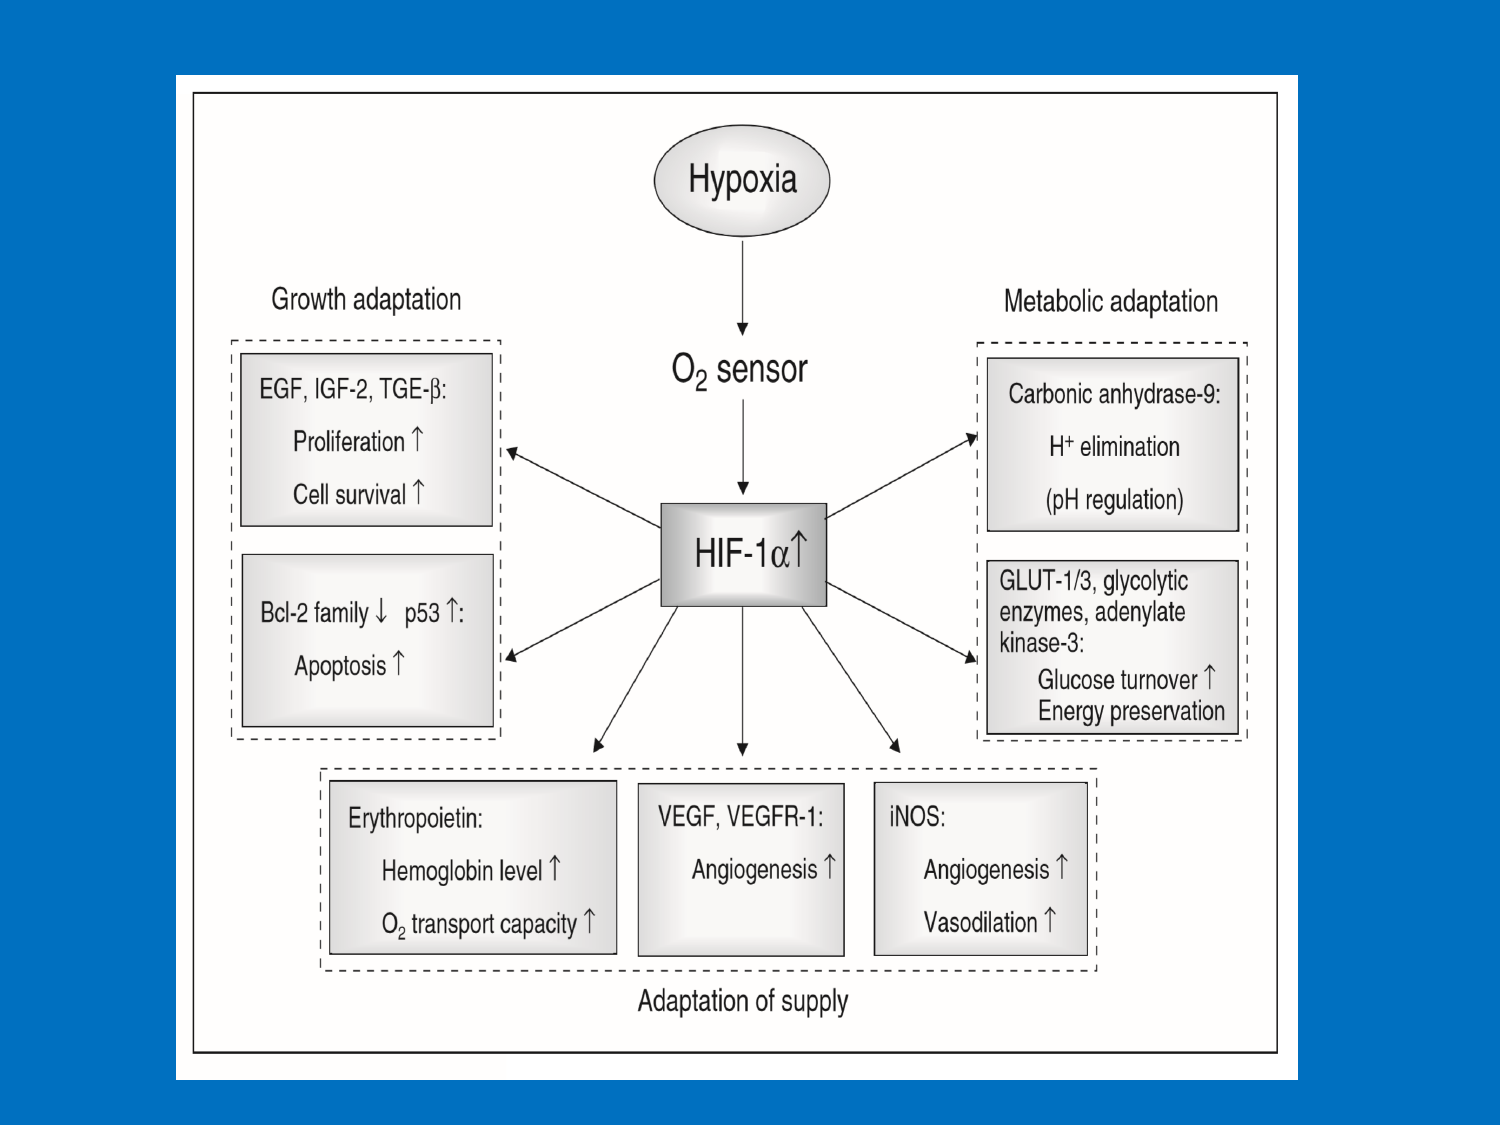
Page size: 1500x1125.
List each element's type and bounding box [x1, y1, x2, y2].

picture [176, 75, 1299, 1080]
